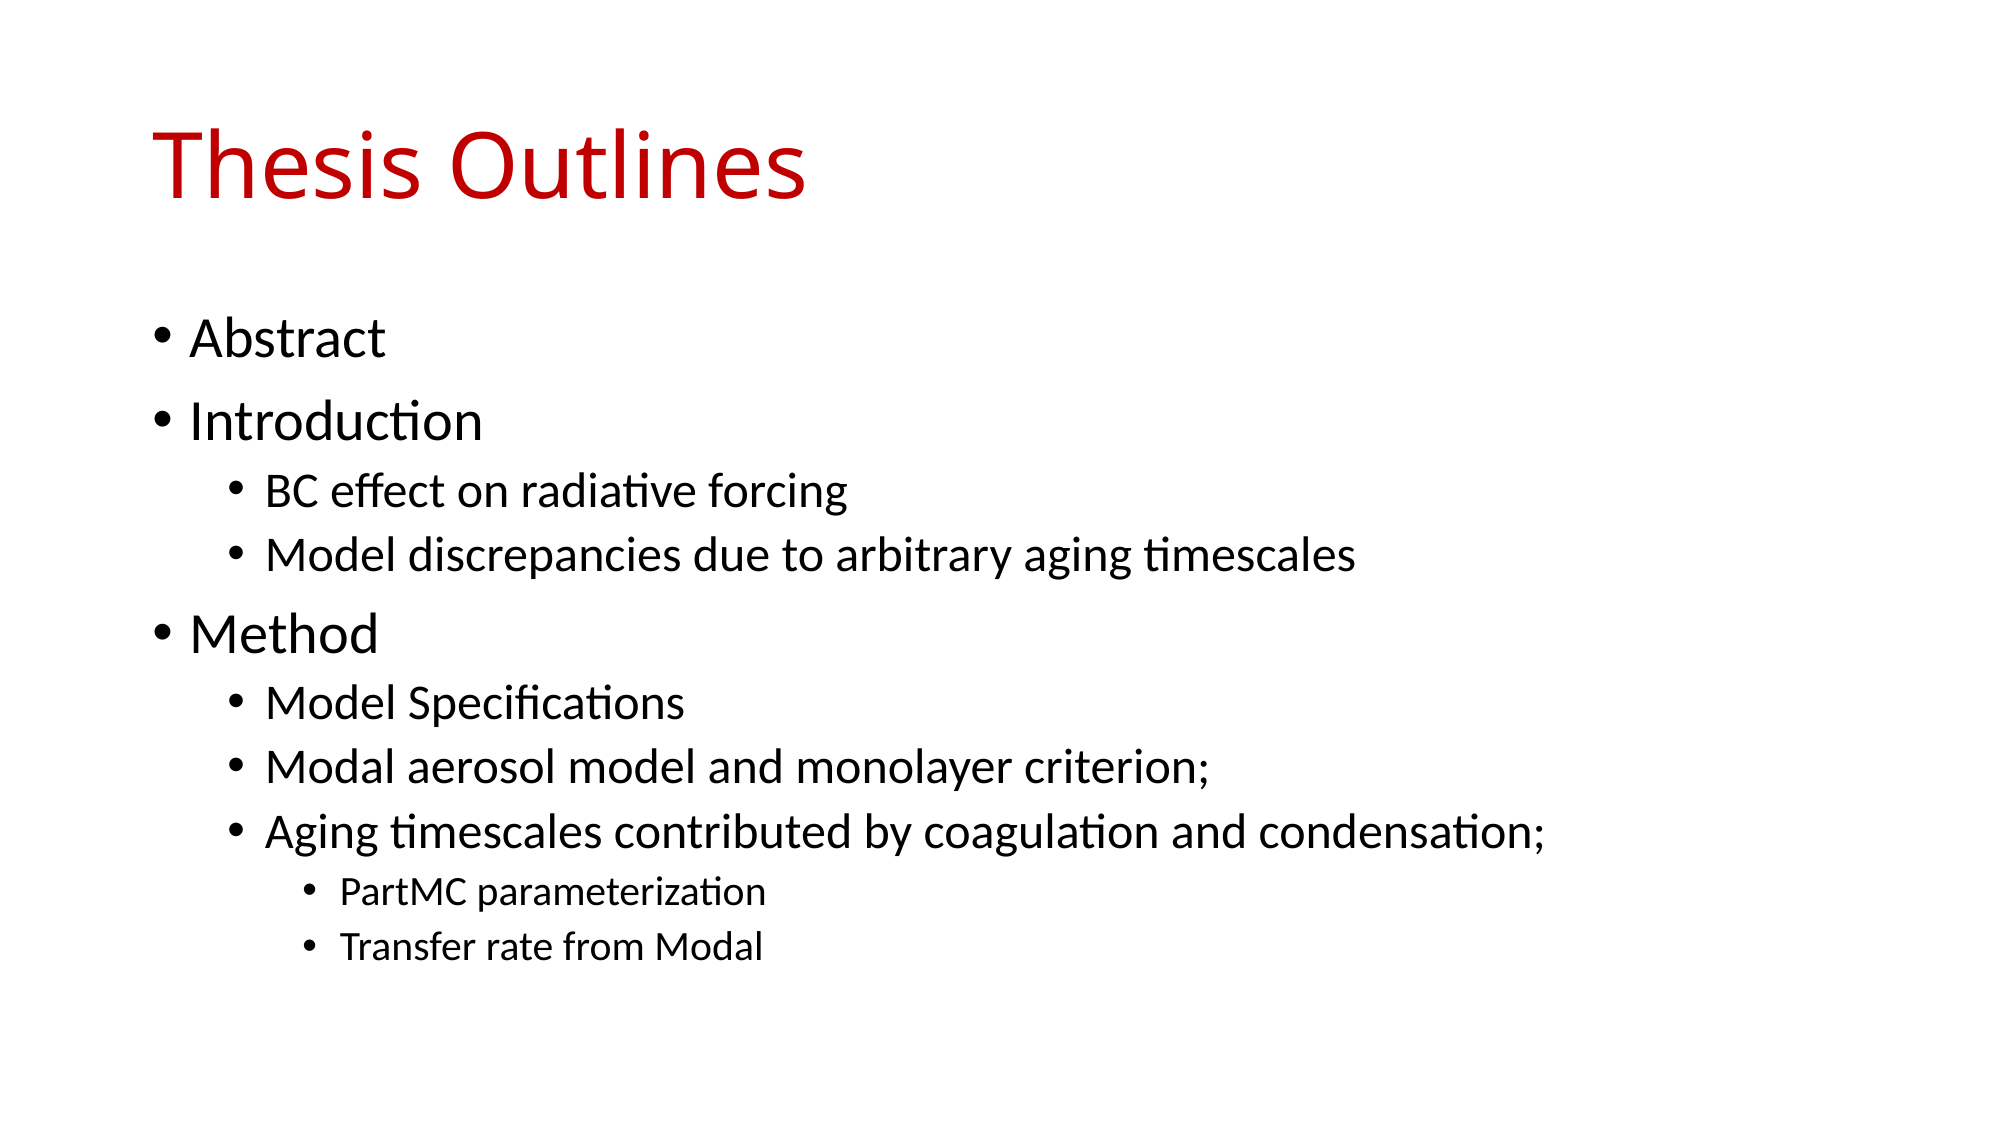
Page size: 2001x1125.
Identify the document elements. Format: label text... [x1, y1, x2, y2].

list Abstract Introduction BC effect on radiative forcing Model discrepancies due to arbitrary aging timescales Method Model Specifications Modal aerosol model and monolayer criterion; Aging timescales contributed by coagulation and condensation; PartMC parameterization Transfer rate from Modal [137, 299, 1863, 1014]
title Thesis Outlines [137, 59, 1863, 278]
